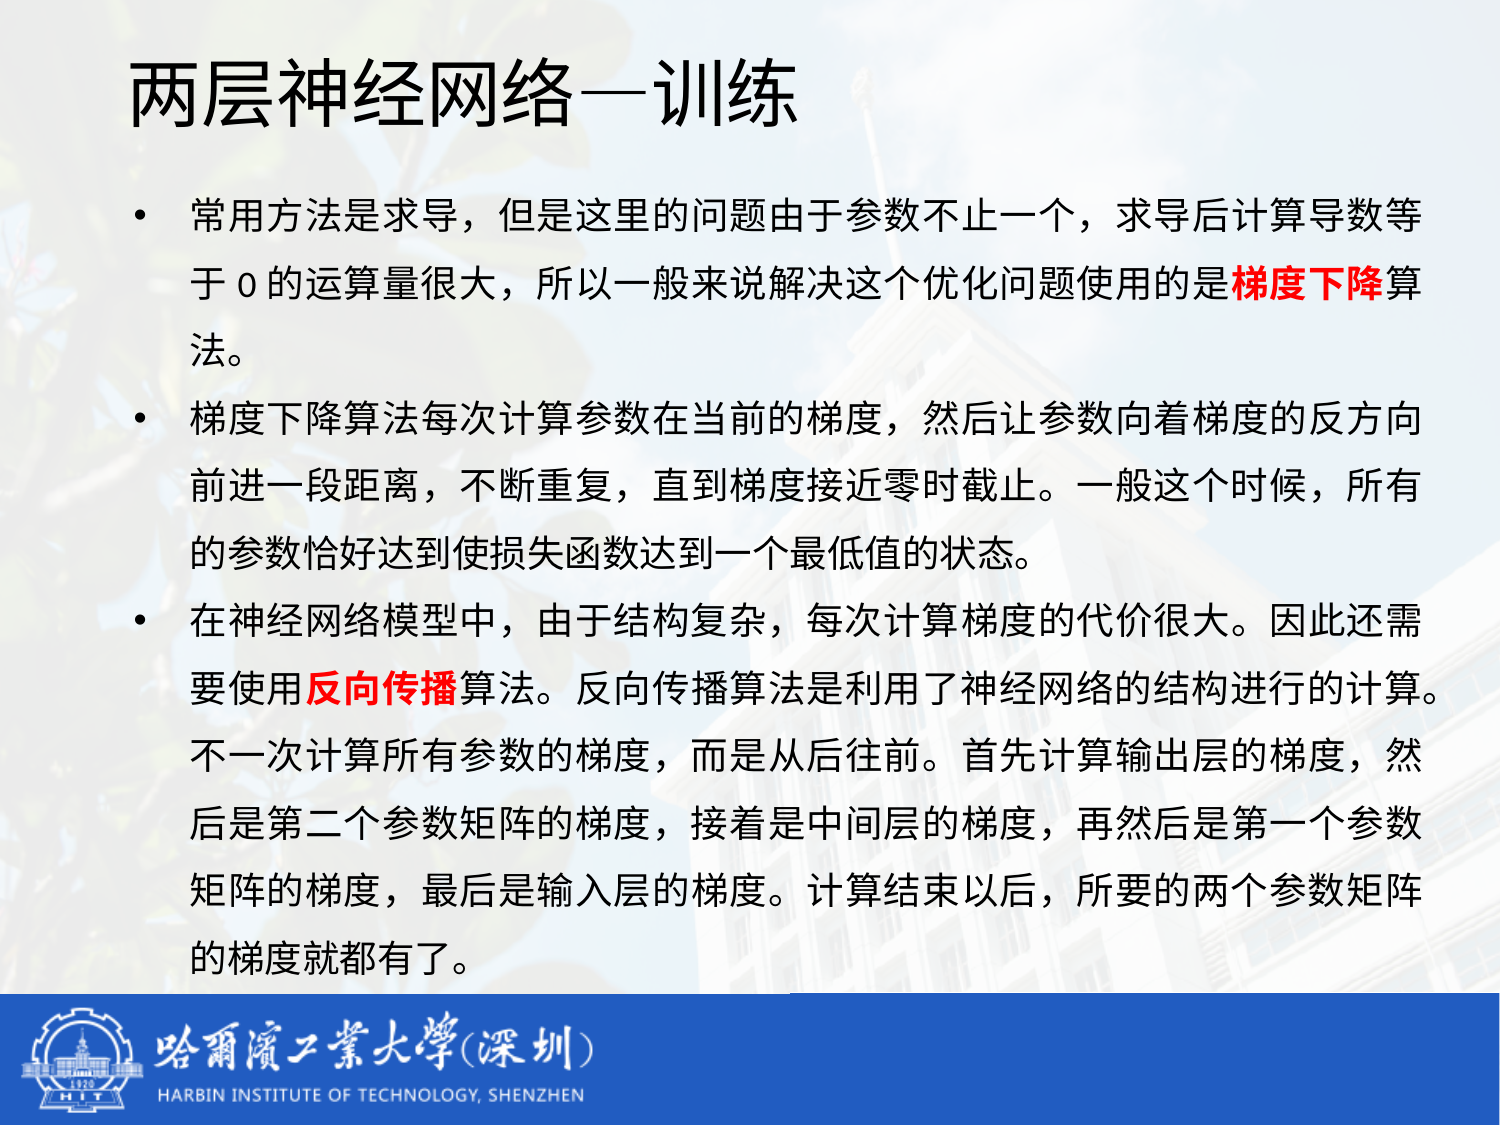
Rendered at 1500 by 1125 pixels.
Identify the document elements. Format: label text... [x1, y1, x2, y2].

text_box 常用方法是求导，但是这里的问题由于参数不止一个，求导后计算导数等于0的运算量很大，所以一般来说解决这个优化问题使用的是梯度下降算法。 梯度下降算法每次计算参数在当前的梯度，然后让参数向着梯度的反方向前进一段距离，不断重复，直到梯度接近零时截止。一般这个时候，所有的参数恰好达到使损失函数达到一个最低值的状态。 在神经网络模型中，由于结构复杂，每次计算梯度的代价很大。因此还需要使用反向传播算法。反向传播算法是利用了神经网络的结构进行的计算。不一次计算所有参数的梯度，而是从后往前。首先计算输出层的梯度，然后是第二个参数矩阵的梯度，接着是中间层的梯度，再然后是第一个参数矩阵的梯度，最后是输入层的梯度。计算结束以后，所要的两个参数矩阵的梯度就都有了。 [118, 162, 1438, 988]
title 两层神经网络—训练 [124, 0, 1088, 162]
picture [0, 992, 1500, 1125]
